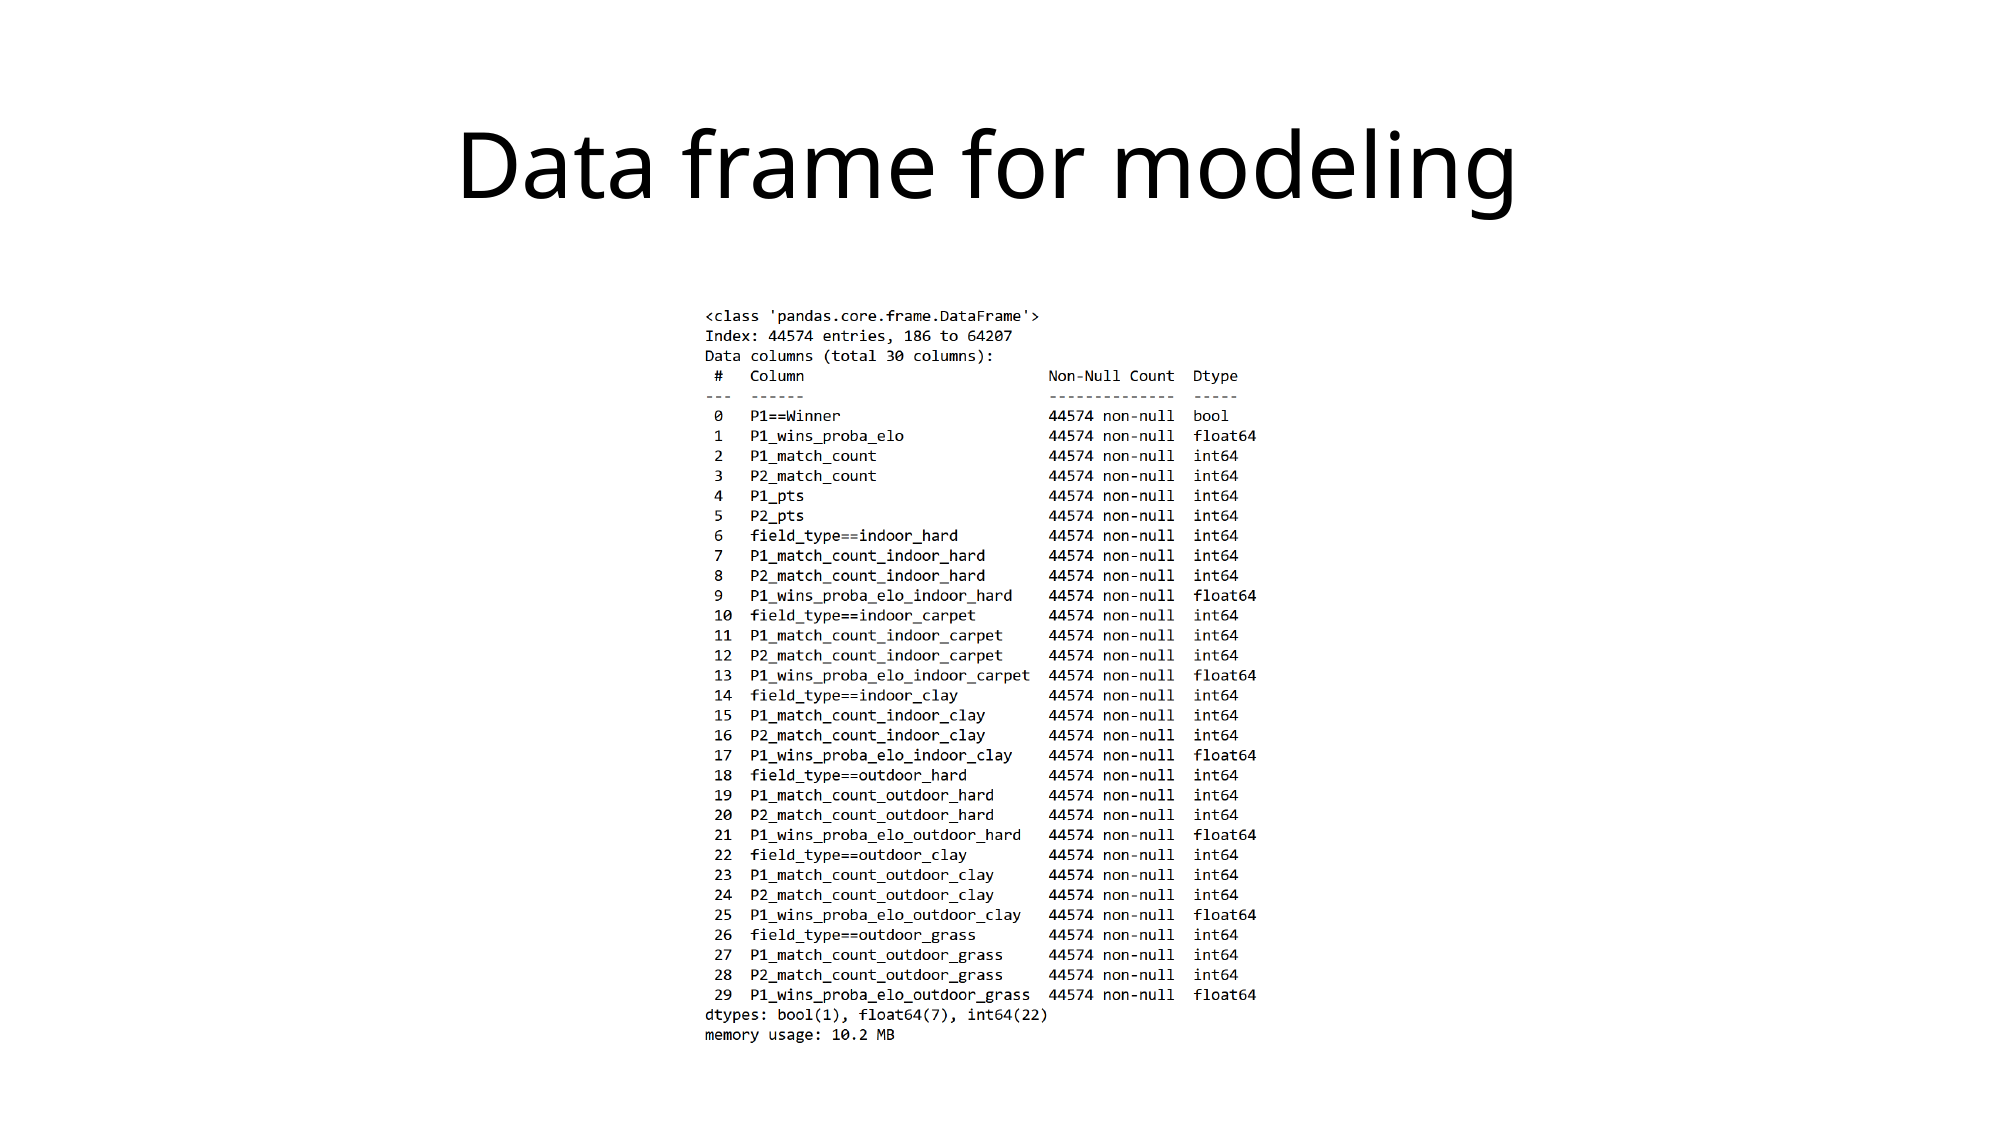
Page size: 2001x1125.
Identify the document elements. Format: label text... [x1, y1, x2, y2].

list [591, 306, 1592, 1066]
title Data frame for modeling [137, 59, 1863, 278]
